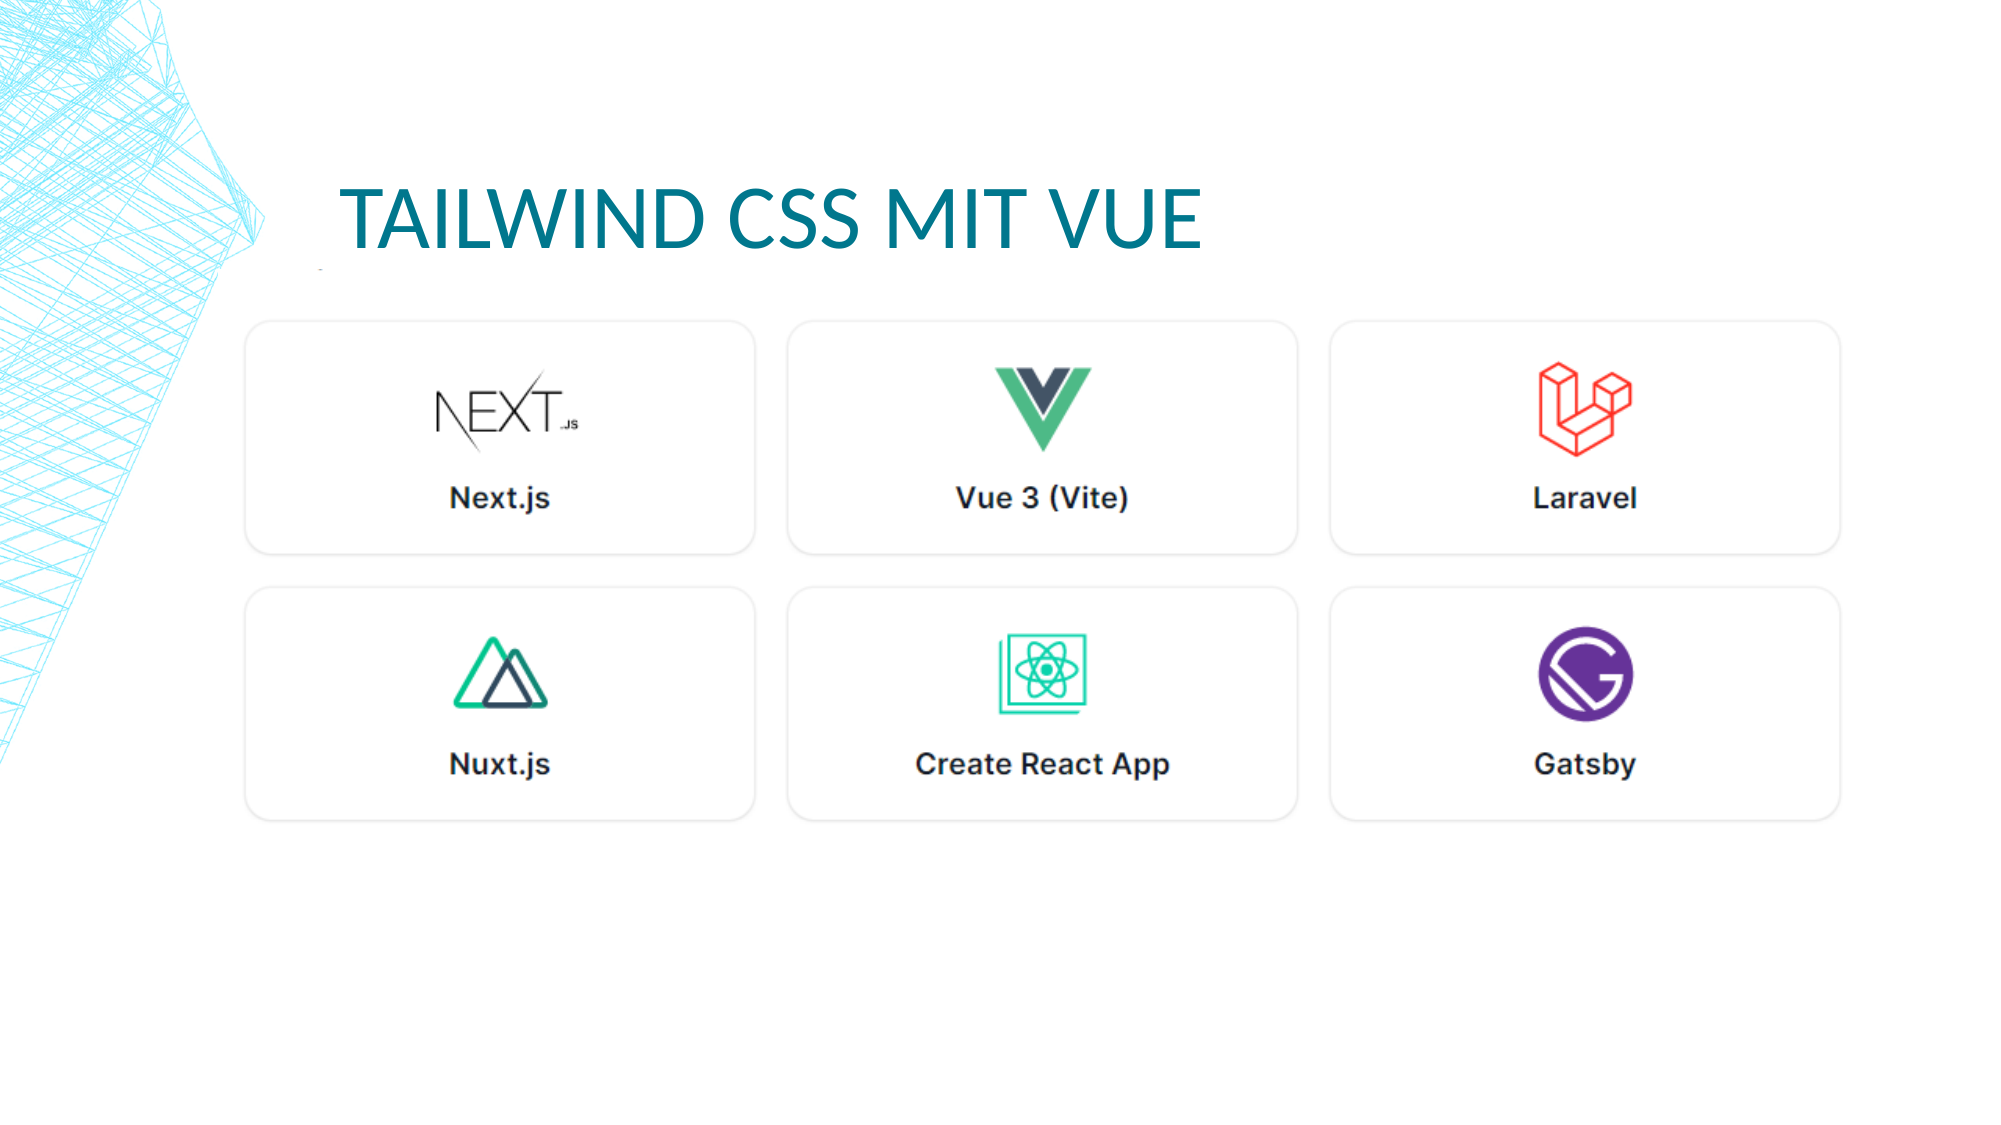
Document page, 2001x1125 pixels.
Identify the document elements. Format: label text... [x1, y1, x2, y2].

title Tailwind сss mit VUE [324, 62, 1863, 269]
picture [0, 0, 2001, 1125]
